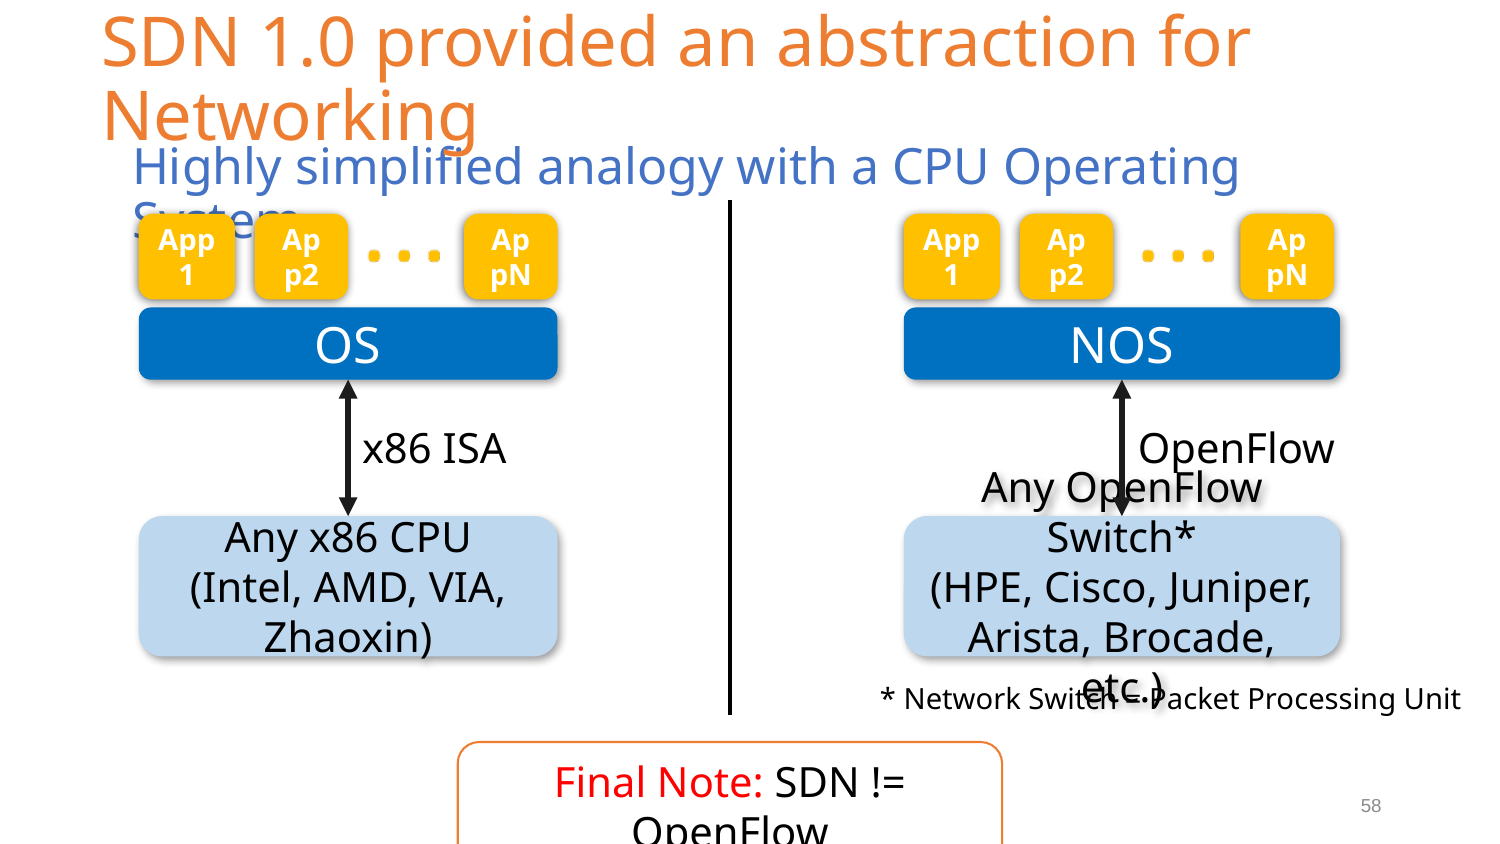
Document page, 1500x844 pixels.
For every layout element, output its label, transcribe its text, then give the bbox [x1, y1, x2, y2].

slide_number 58 [1059, 782, 1397, 827]
list Highly simplified analogy with a CPU Operating System [103, 133, 1397, 760]
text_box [903, 213, 1438, 724]
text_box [138, 213, 558, 657]
title SDN 1.0 provided an abstraction for Networking [86, 44, 1450, 118]
text_box Final Note: SDN != OpenFlow [456, 740, 1004, 844]
